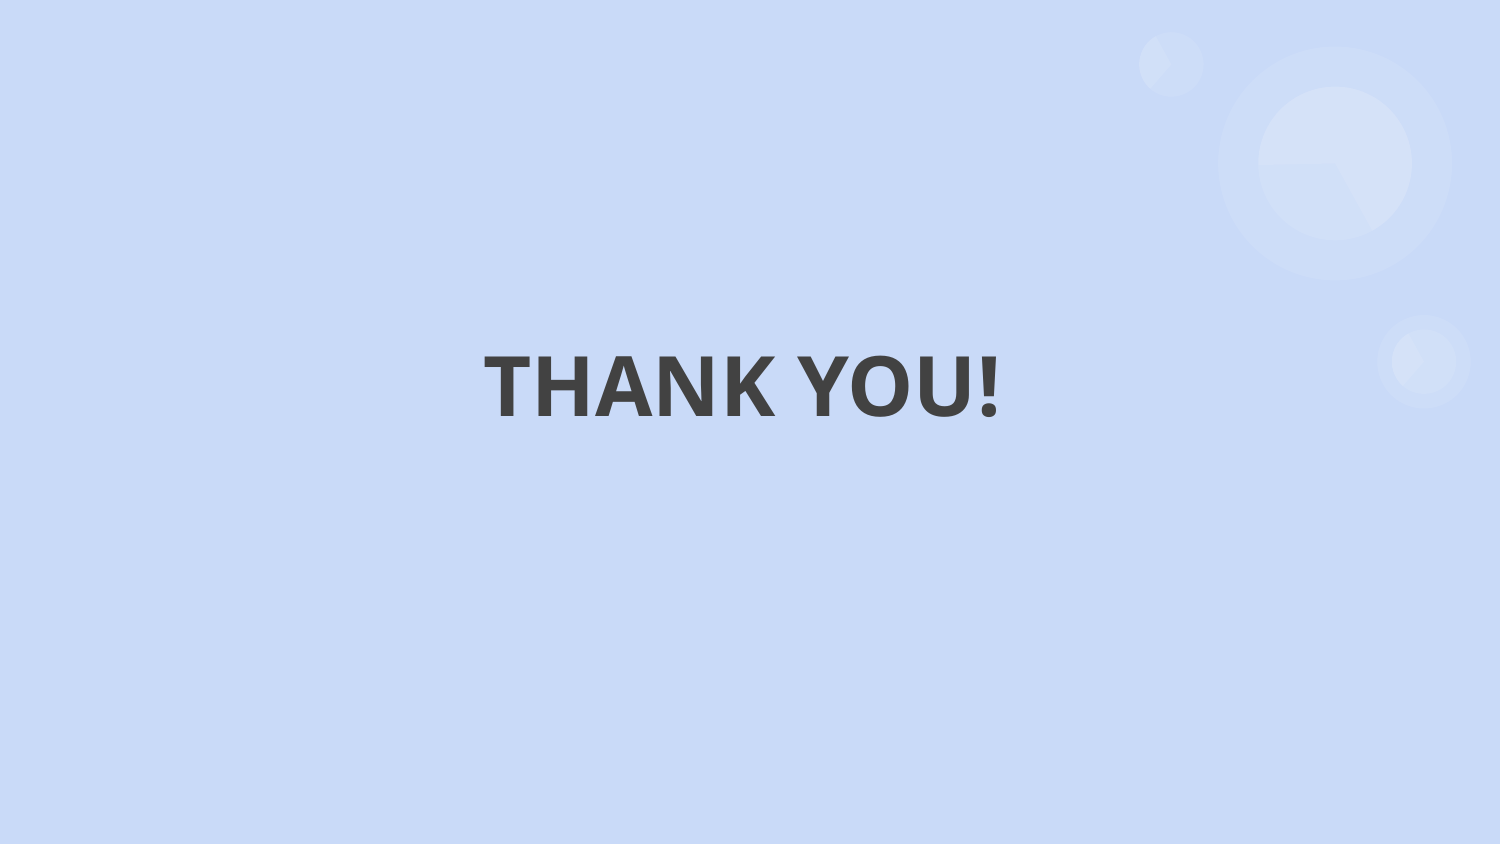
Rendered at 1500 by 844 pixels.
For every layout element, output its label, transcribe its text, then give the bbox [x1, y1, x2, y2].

subtitle THANK YOU! [468, 302, 1032, 422]
